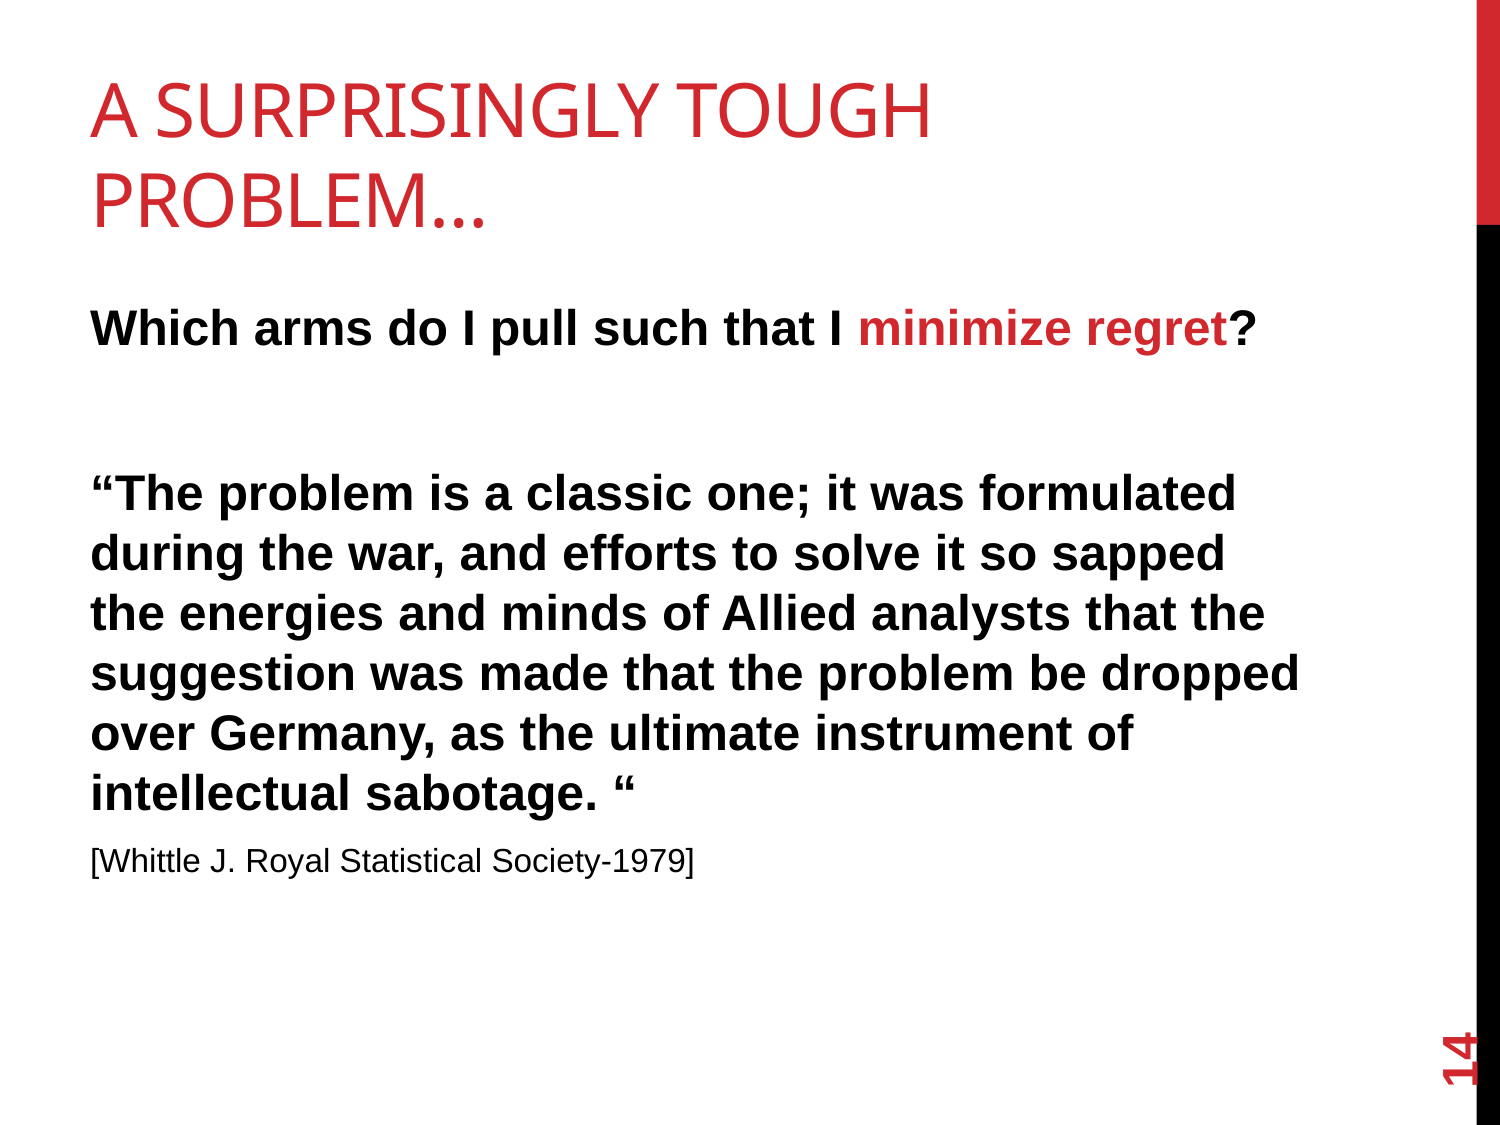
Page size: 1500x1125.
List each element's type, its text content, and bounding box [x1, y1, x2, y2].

list Which arms do I pull such that I minimize regret? “The problem is a classic one; it was formulated during the war, and efforts to solve it so sapped the energies and minds of Allied analysts that the suggestion was made that the problem be dropped over Germany, as the ultimate instrument of intellectual sabotage. “ [Whittle J. Royal Statistical Society-1979] [75, 287, 1325, 1005]
slide_number 14 [1427, 887, 1488, 1104]
title A surprisingly tough problem… [75, 25, 1025, 250]
